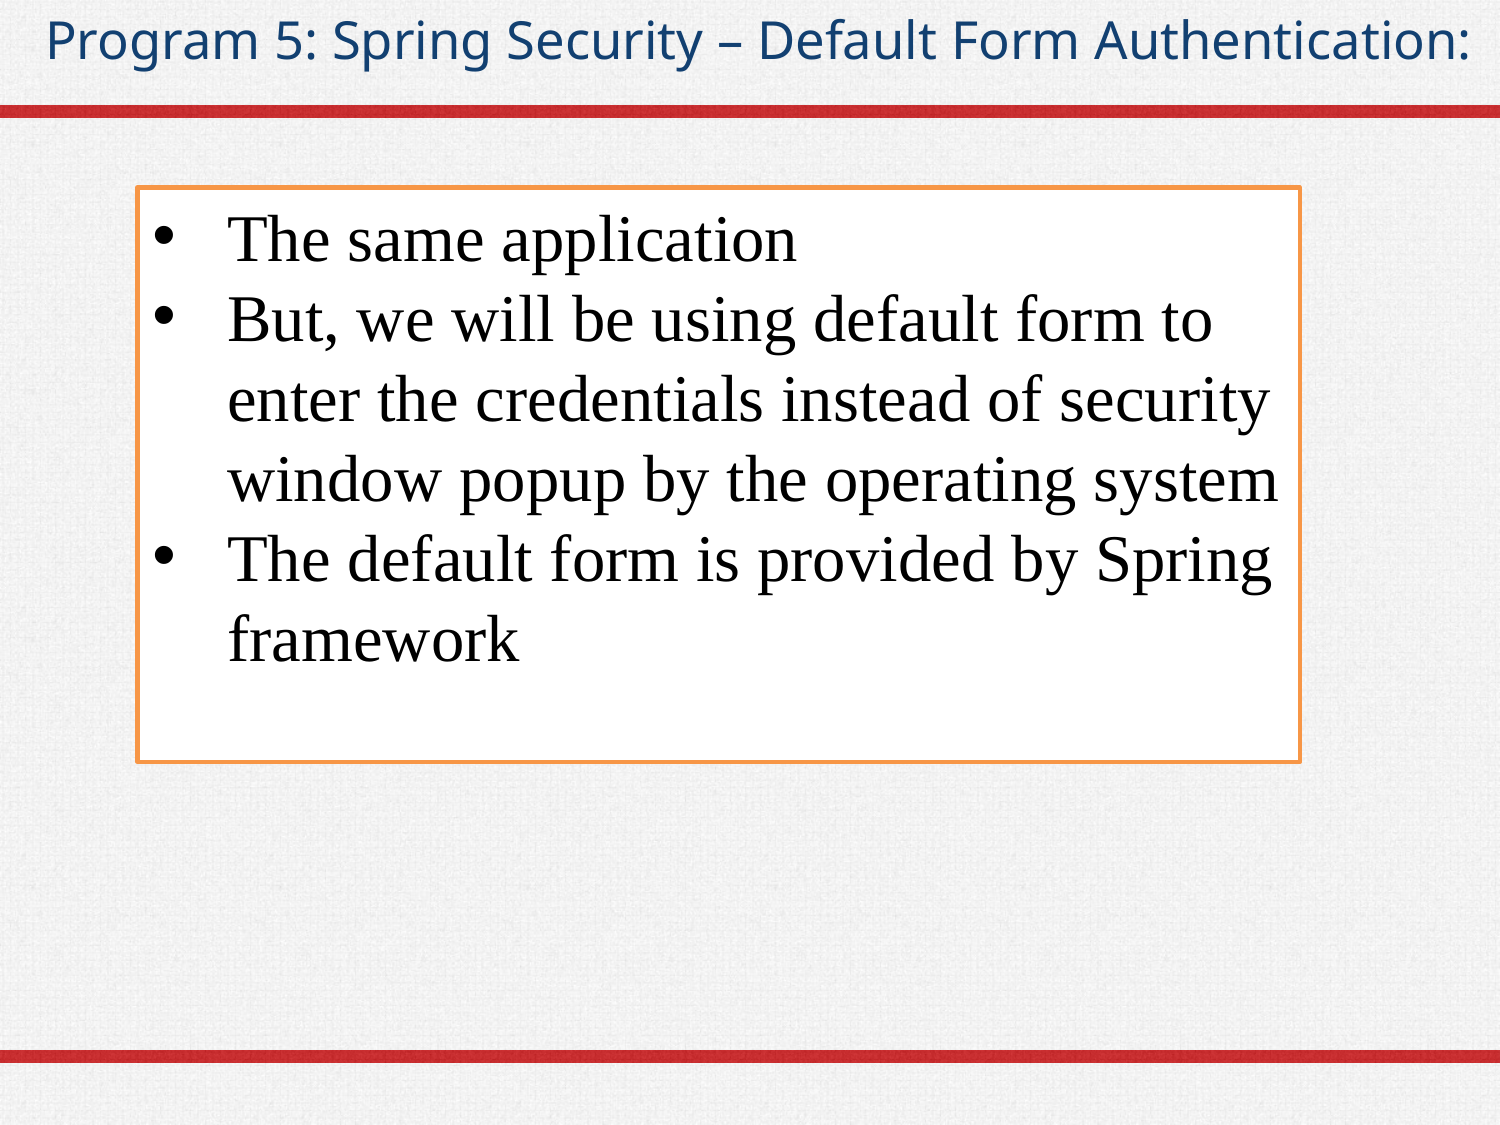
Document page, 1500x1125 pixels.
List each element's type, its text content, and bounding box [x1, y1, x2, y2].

picture [0, 117, 1500, 1125]
text_box The same application But, we will be using default form to enter the credentials instead of security window popup by the operating system The default form is provided by Spring framework [135, 185, 1302, 764]
title Program 5: Spring Security – Default Form Authentication: [0, 0, 1500, 117]
